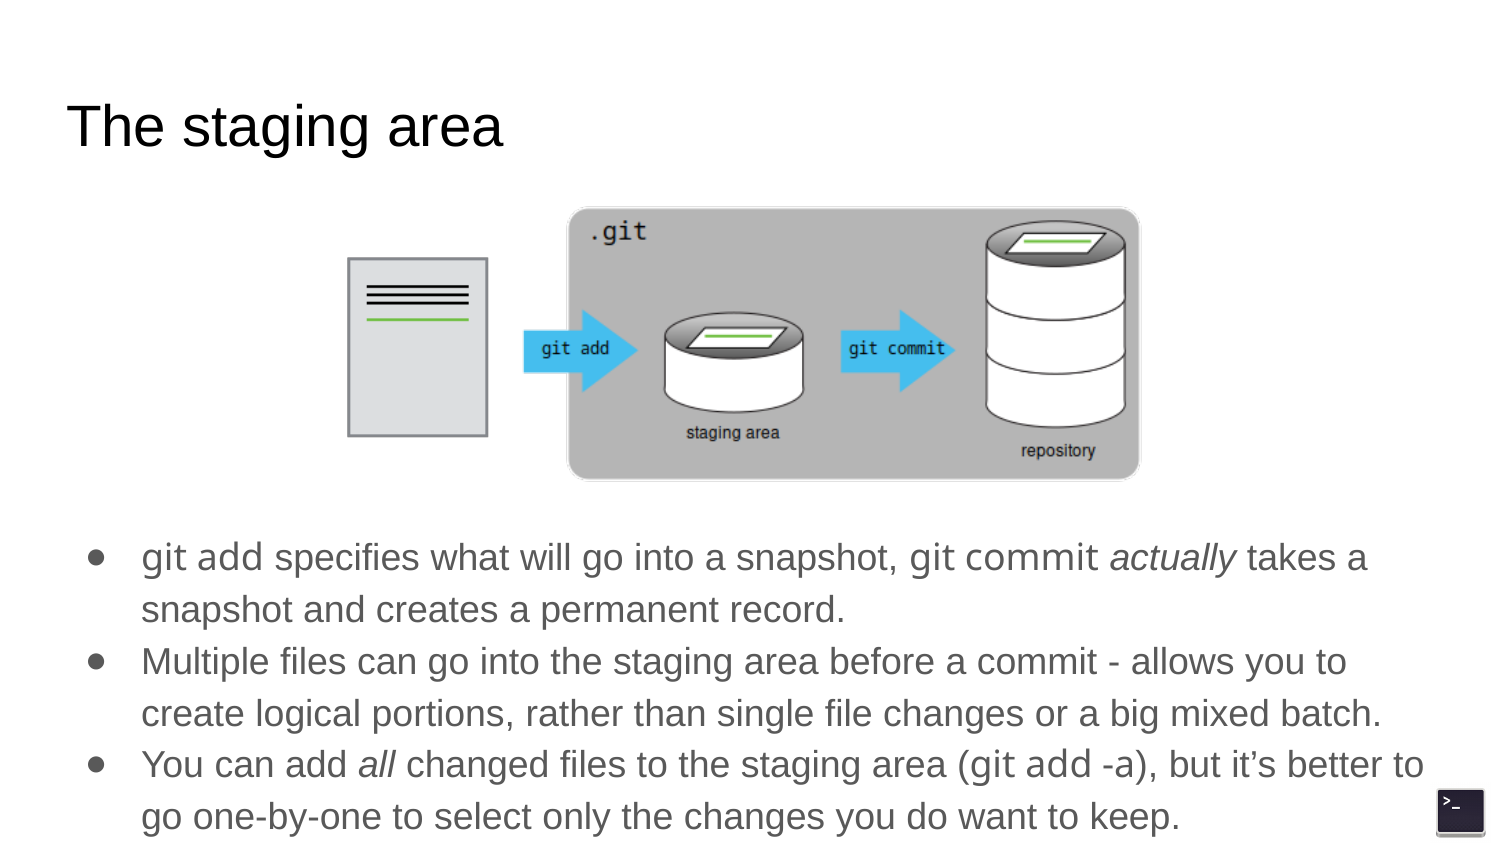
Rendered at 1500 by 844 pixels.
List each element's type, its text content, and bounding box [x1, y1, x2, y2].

list git add specifies what will go into a snapshot, git commit actually takes a snapshot and creates a permanent record. Multiple files can go into the staging area before a commit - allows you to create logical portions, rather than single file changes or a big mixed batch. You can add all changed files to the staging area (git add -a), but it’s better to go one-by-one to select only the changes you do want to keep. [51, 511, 1449, 750]
picture [1430, 782, 1491, 843]
picture [316, 197, 1173, 498]
title The staging area [51, 72, 1449, 167]
